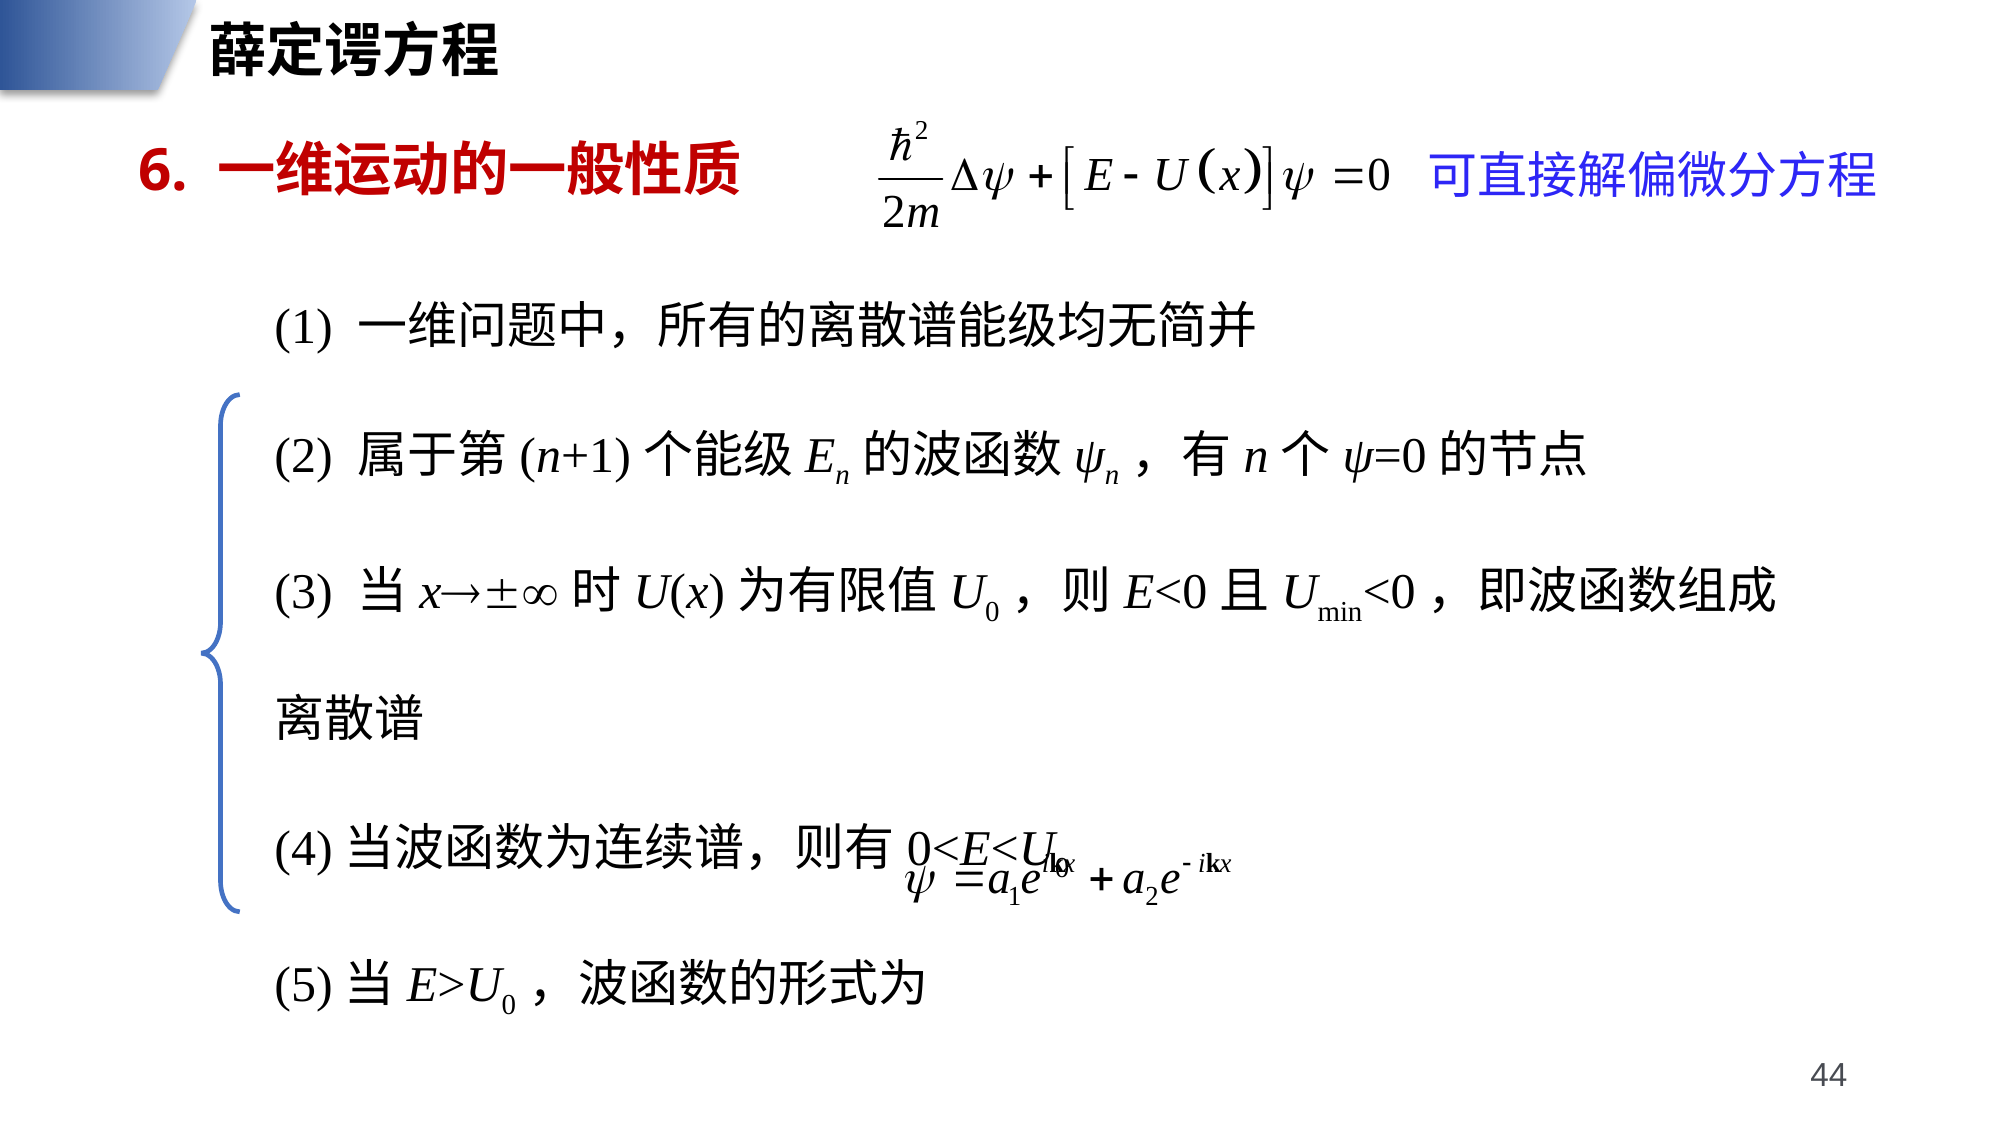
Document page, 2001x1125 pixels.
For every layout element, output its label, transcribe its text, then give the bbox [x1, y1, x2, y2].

slide_number 44 [1412, 1042, 1863, 1103]
text_box 6. 一维运动的一般性质 [123, 125, 757, 210]
text_box 薛定谔方程 [193, 13, 515, 92]
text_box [871, 107, 1397, 238]
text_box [901, 841, 1241, 918]
text_box 可直接解偏微分方程 [1412, 135, 1898, 211]
text_box (1) 一维问题中，所有的离散谱能级均无简并 (2) 属于第(n+1)个能级En的波函数ψn，有n个ψ=0的节点 (3) 当x时U(x)为有限值U0，则E<0且Umin<0，即波函数组成离散谱 (4)当波函数为连续谱，则有0<E<U0 (5)当E>U0，波函数的形式为 [259, 226, 1829, 1028]
text_box [201, 394, 240, 913]
